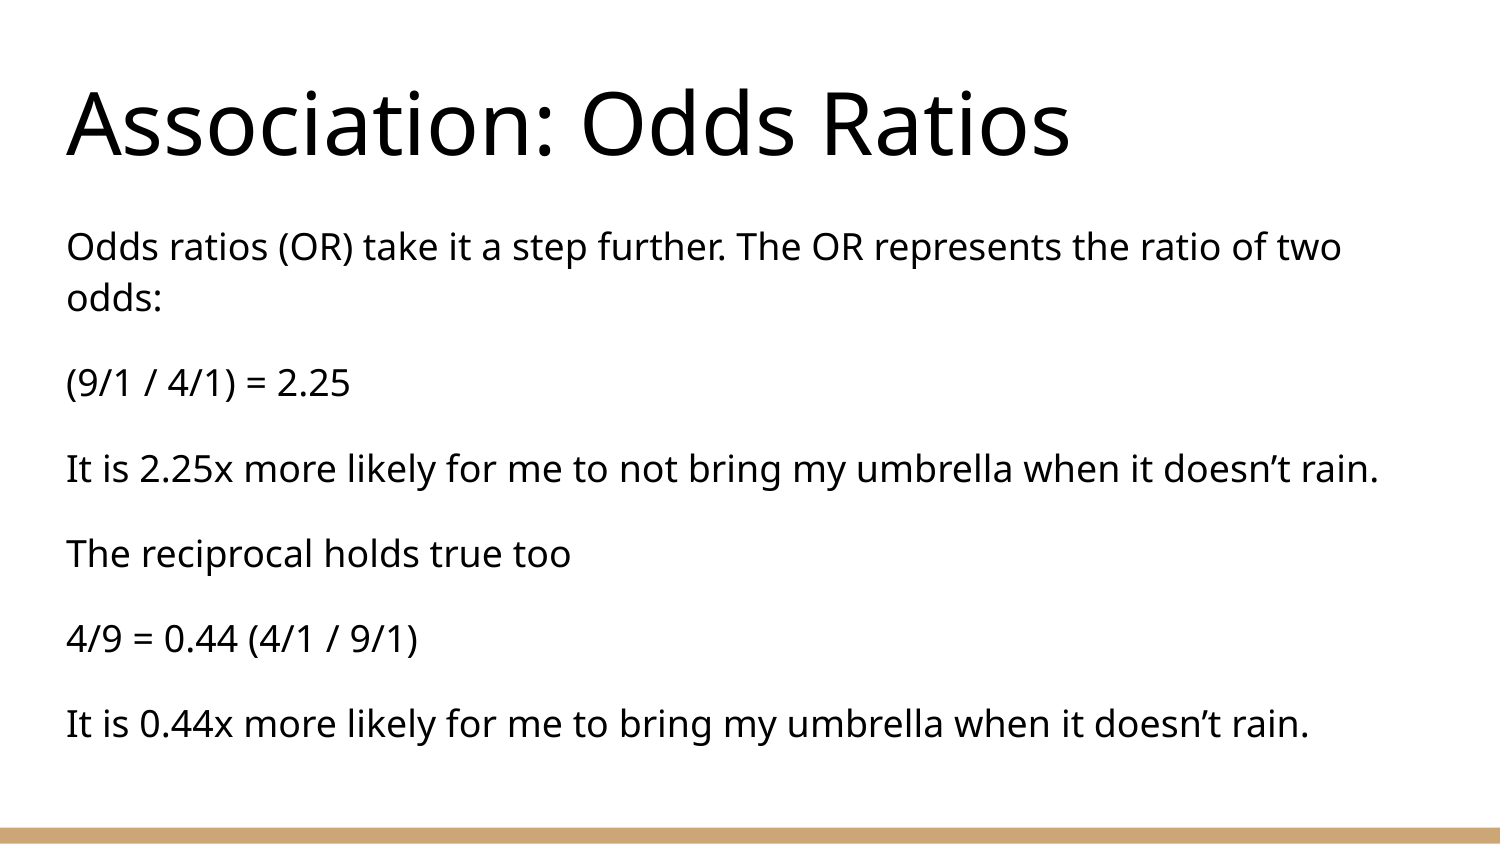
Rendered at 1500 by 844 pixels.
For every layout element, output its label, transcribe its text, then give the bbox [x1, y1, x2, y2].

list Odds ratios (OR) take it a step further. The OR represents the ratio of two odds: (9/1 / 4/1) = 2.25 It is 2.25x more likely for me to not bring my umbrella when it doesn’t rain. The reciprocal holds true too 4/9 = 0.44 (4/1 / 9/1) It is 0.44x more likely for me to bring my umbrella when it doesn’t rain. [51, 200, 1449, 752]
title Association: Odds Ratios [51, 51, 1449, 189]
